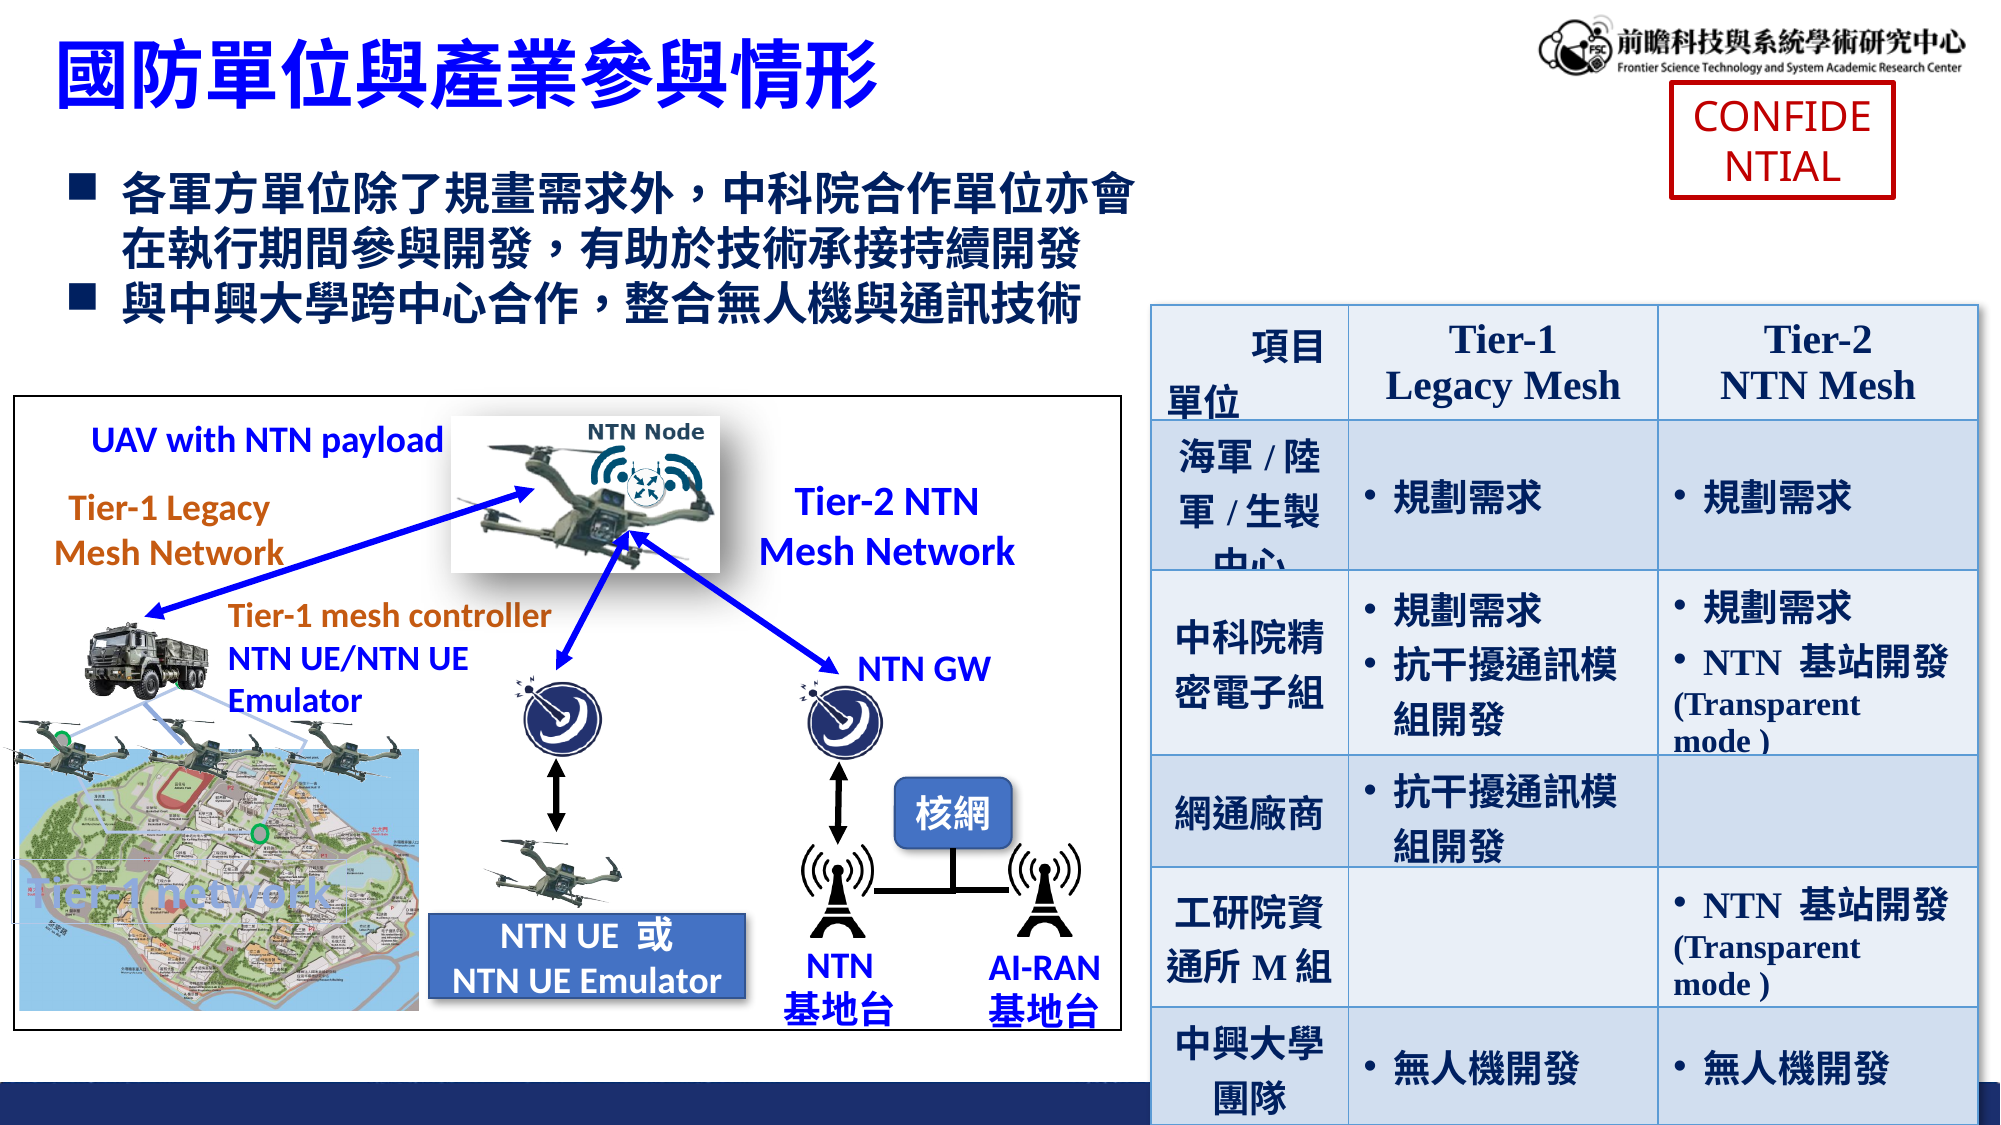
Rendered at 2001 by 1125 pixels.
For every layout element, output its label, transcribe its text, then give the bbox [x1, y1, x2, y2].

picture [1529, 0, 1980, 89]
table_cell 規劃需求 [1349, 421, 1657, 569]
table_cell 海軍/陸軍/生製中心 [1152, 421, 1348, 569]
table_cell 工研院資通所M組 [1152, 868, 1348, 1006]
table_header 項目 單位 [1152, 306, 1348, 419]
table_cell 抗干擾通訊模組開發 [1349, 756, 1657, 866]
table_cell 中科院精密電子組 [1152, 571, 1348, 754]
table_cell [1659, 756, 1977, 866]
table_cell NTN 基站開發 (Transparent mode ) [1659, 868, 1977, 1006]
table_cell 無人機開發 [1349, 1008, 1657, 1124]
table_cell 網通廠商 [1152, 756, 1348, 866]
text_box CONFIDENTIAL [1671, 82, 1894, 198]
table_cell 規劃需求 [1659, 421, 1977, 569]
table_cell 規劃需求 抗干擾通訊模組開發 [1349, 571, 1657, 754]
text_box 國防單位與產業參與情形 [39, 19, 986, 125]
text_box 各軍方單位除了規畫需求外，中科院合作單位亦會在執行期間參與開發，有助於技術承接持續開發 與中興大學跨中心合作，整合無人機與通訊技術 [50, 157, 1152, 338]
table_cell 無人機開發 [1659, 1008, 1977, 1124]
table_header Tier-2 NTN Mesh [1659, 306, 1977, 419]
table_cell [1349, 868, 1657, 1006]
table_cell 規劃需求 NTN 基站開發 (Transparent mode ) [1659, 571, 1977, 754]
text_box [0, 395, 1125, 1040]
table_cell 中興大學團隊 [1152, 1008, 1348, 1124]
table_header Tier-1 Legacy Mesh [1349, 306, 1657, 419]
